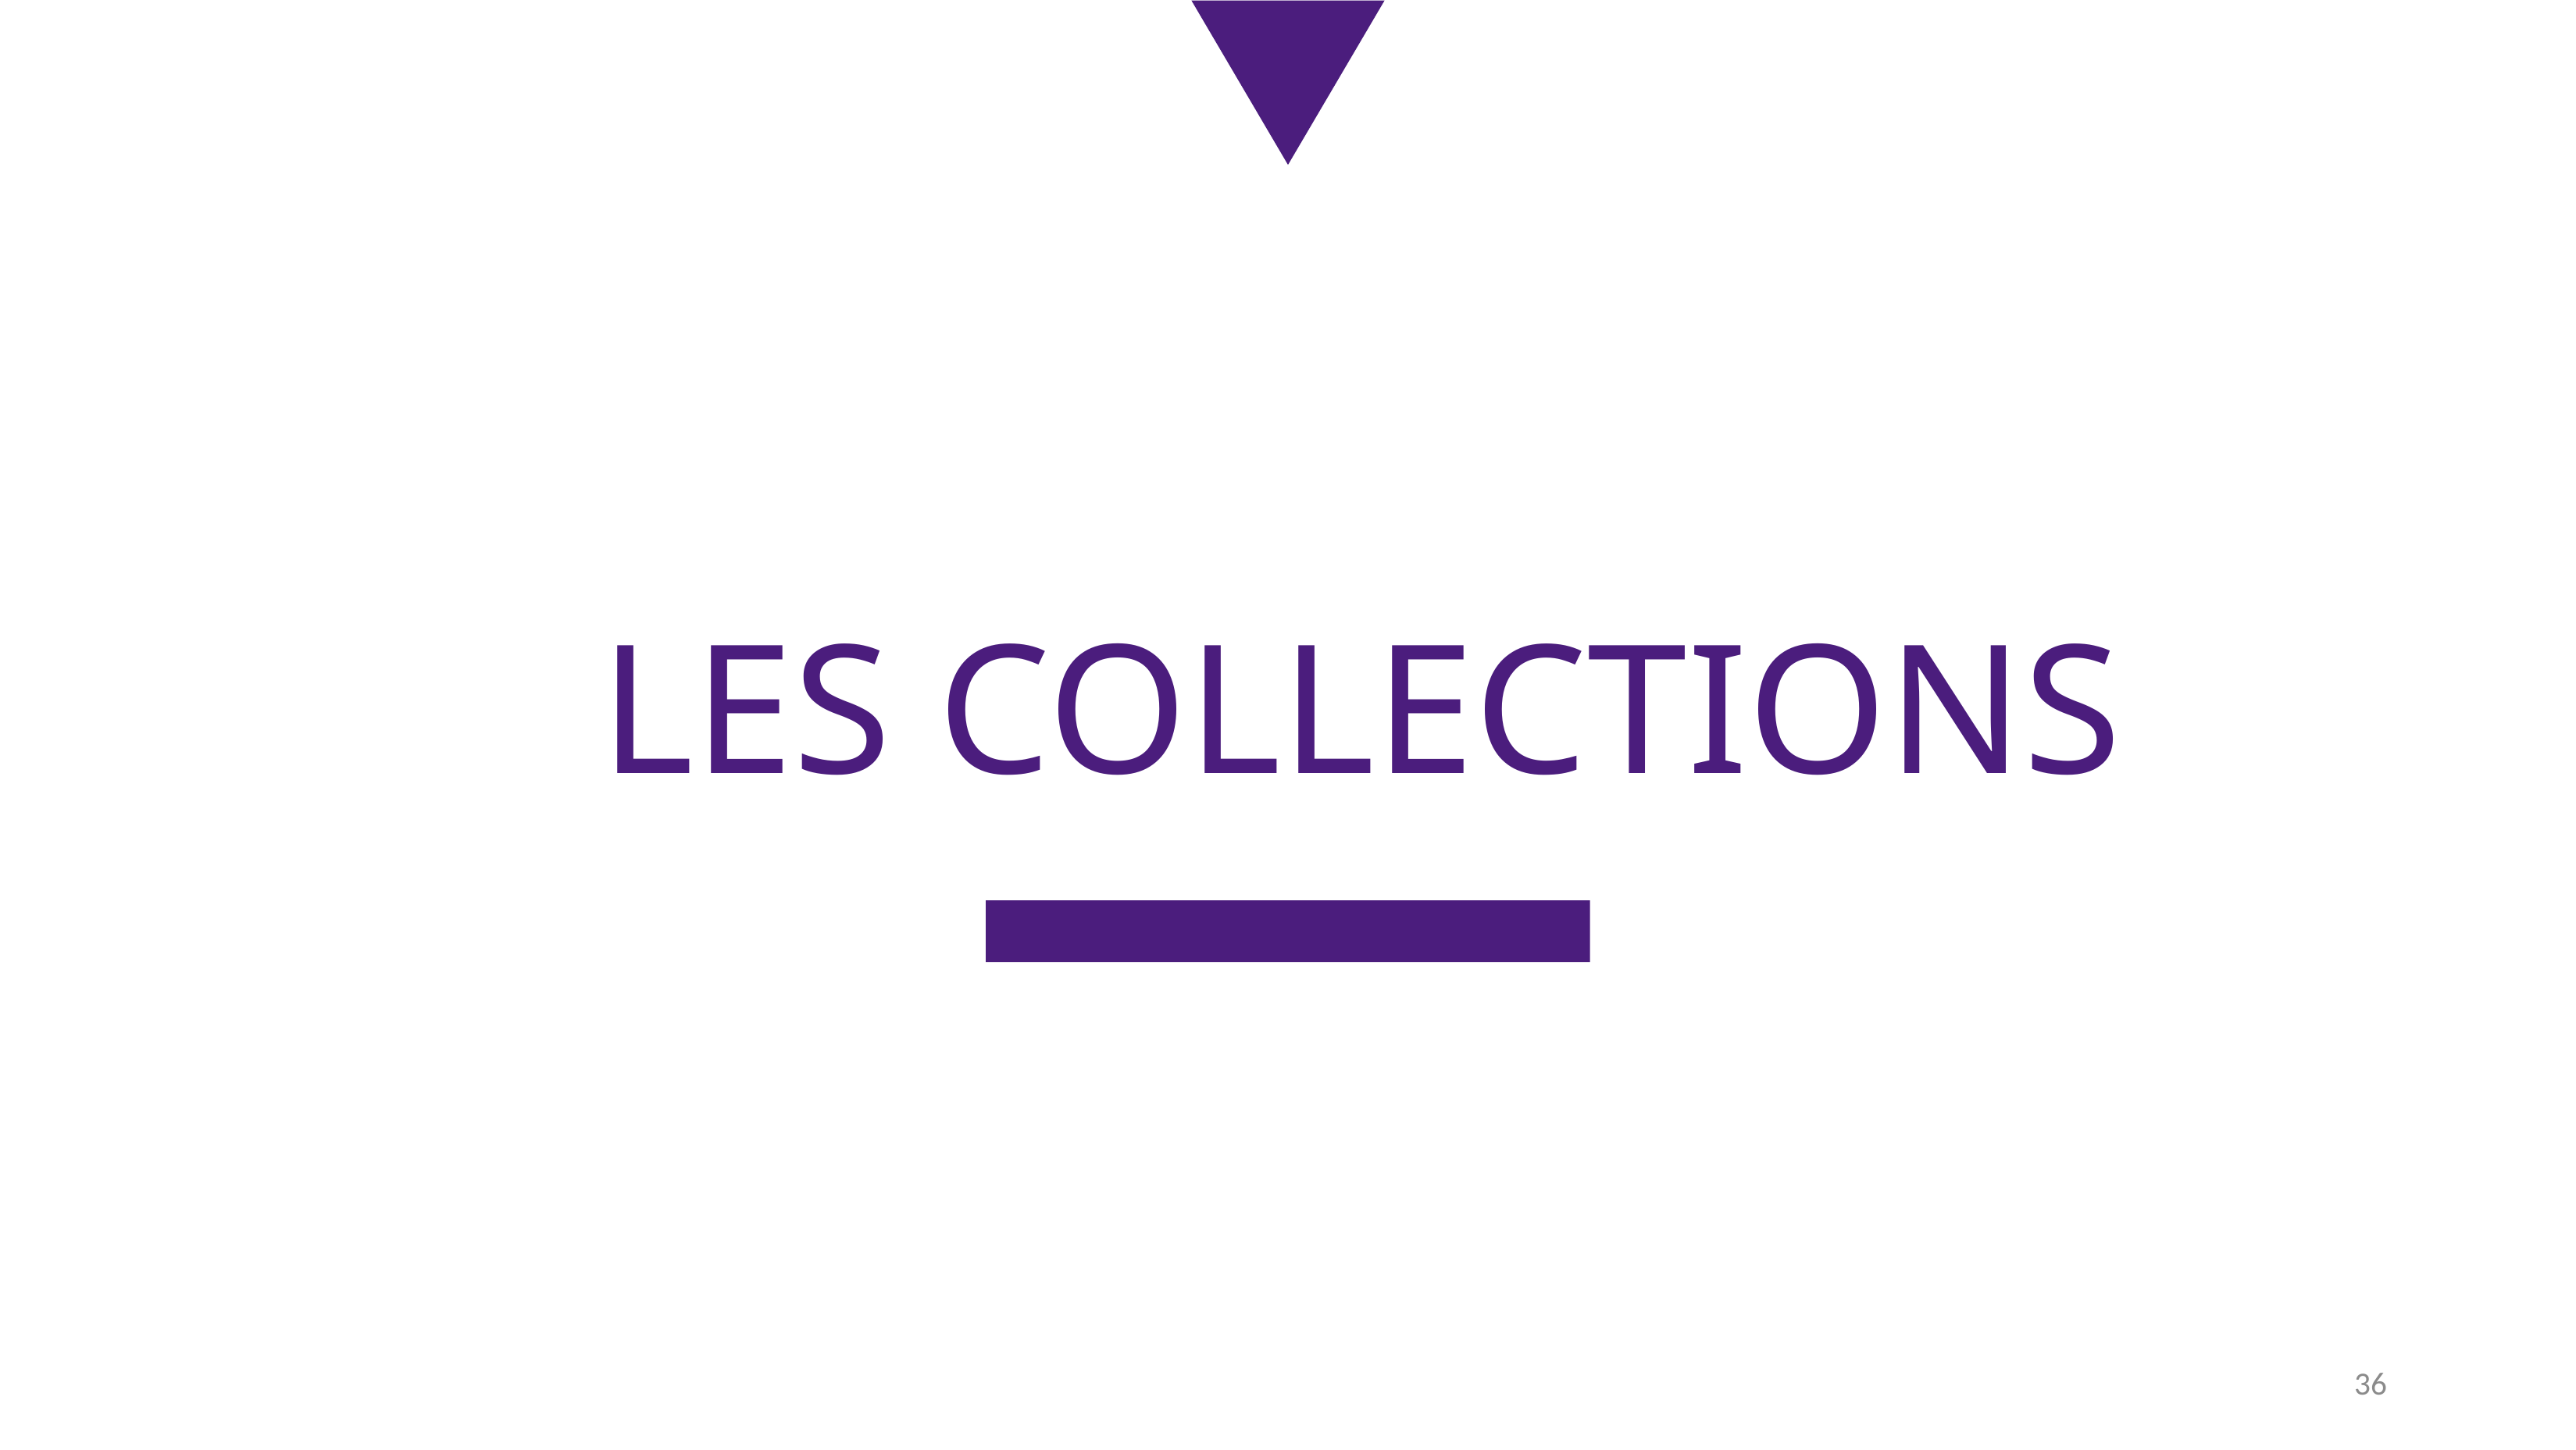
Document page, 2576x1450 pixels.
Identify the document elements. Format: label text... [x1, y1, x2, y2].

text_box LES COLLECTIONS [574, 589, 2196, 815]
text_box [985, 900, 1591, 963]
text_box [1190, 0, 1386, 167]
slide_number 36 [1819, 1343, 2399, 1421]
